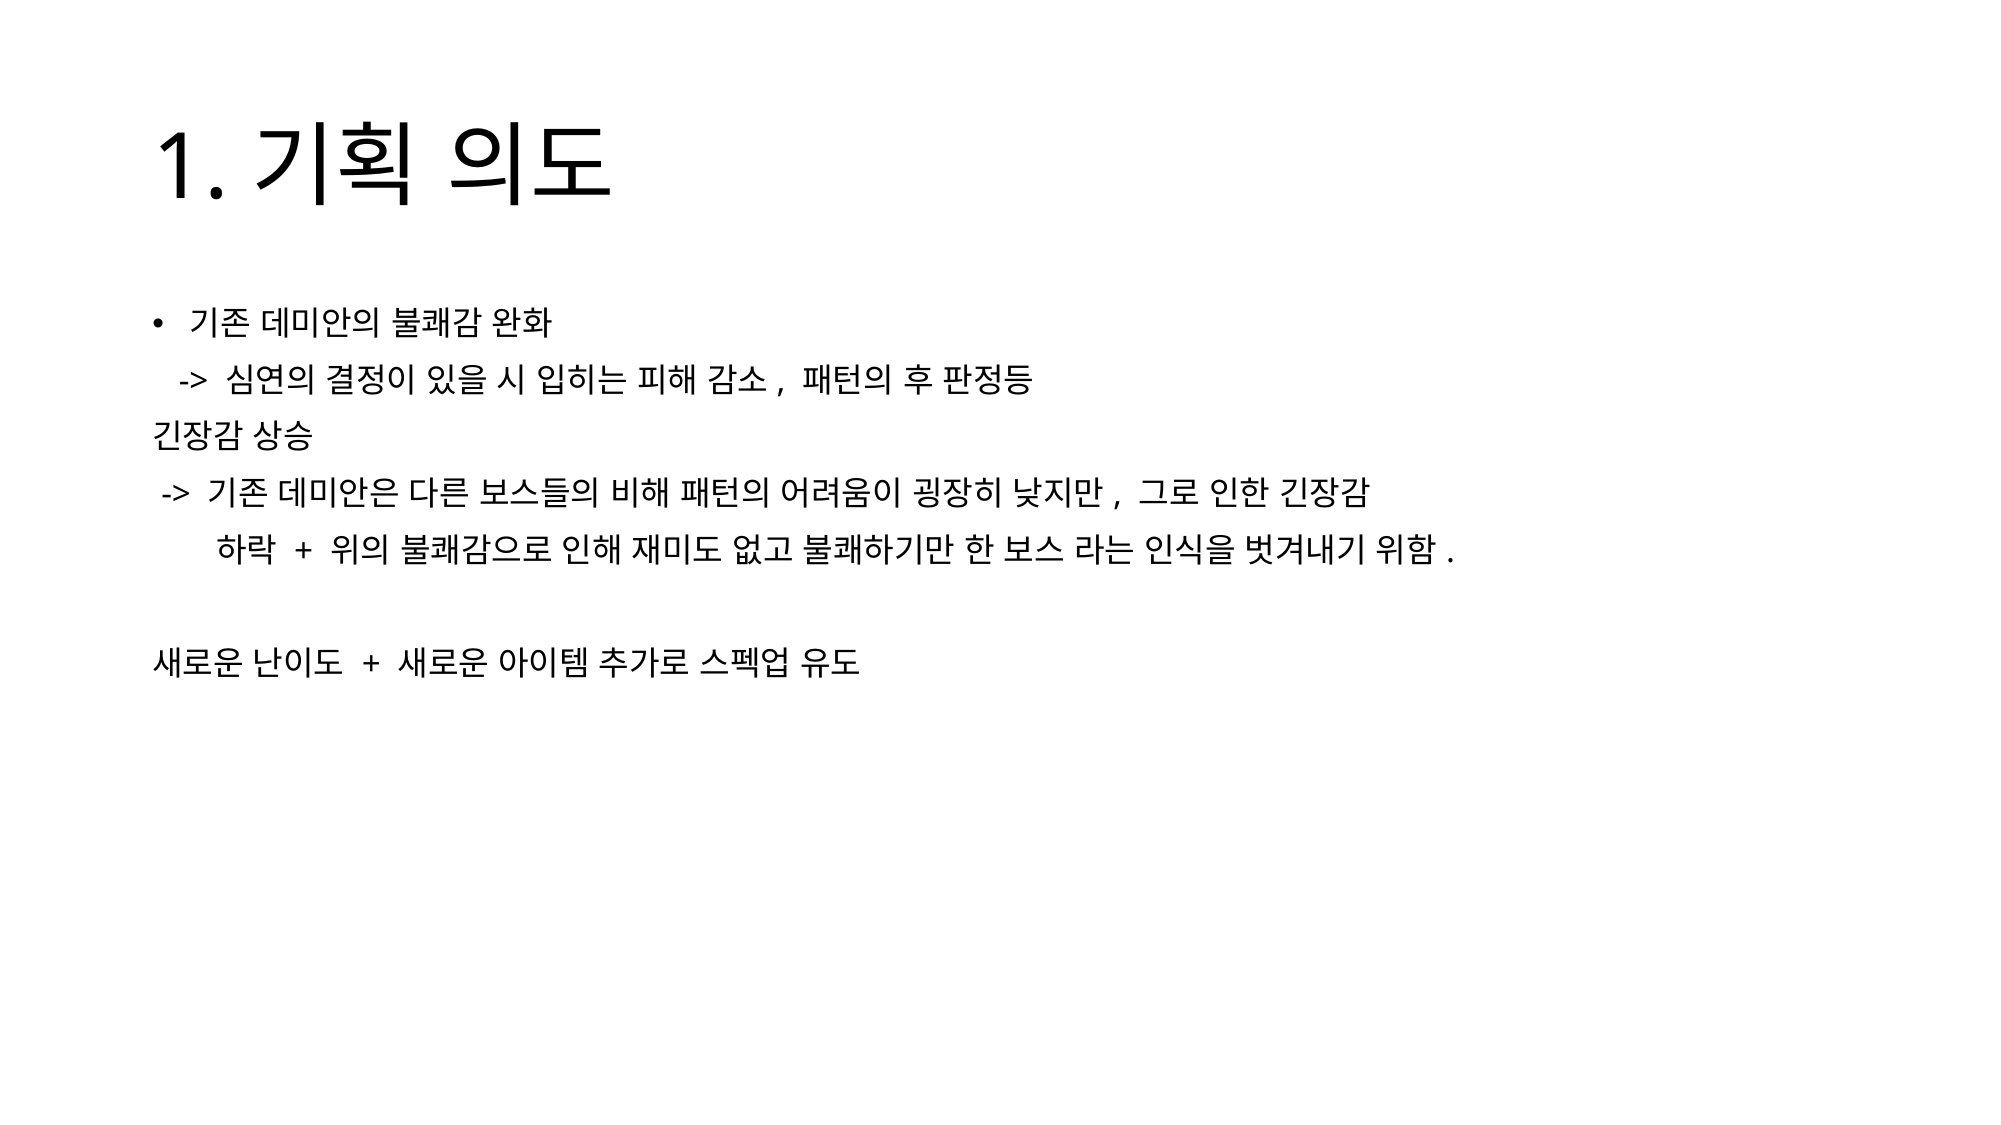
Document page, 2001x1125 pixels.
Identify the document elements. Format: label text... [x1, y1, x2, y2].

list 기존 데미안의 불쾌감 완화 -> 심연의 결정이 있을 시 입히는 피해 감소, 패턴의 후 판정등 긴장감 상승 -> 기존 데미안은 다른 보스들의 비해 패턴의 어려움이 굉장히 낮지만, 그로 인한 긴장감 하락 + 위의 불쾌감으로 인해 재미도 없고 불쾌하기만 한 보스 라는 인식을 벗겨내기 위함. 새로운 난이도 + 새로운 아이템 추가로 스펙업 유도 [137, 299, 1863, 1014]
title 1.기획 의도 [137, 59, 1863, 278]
